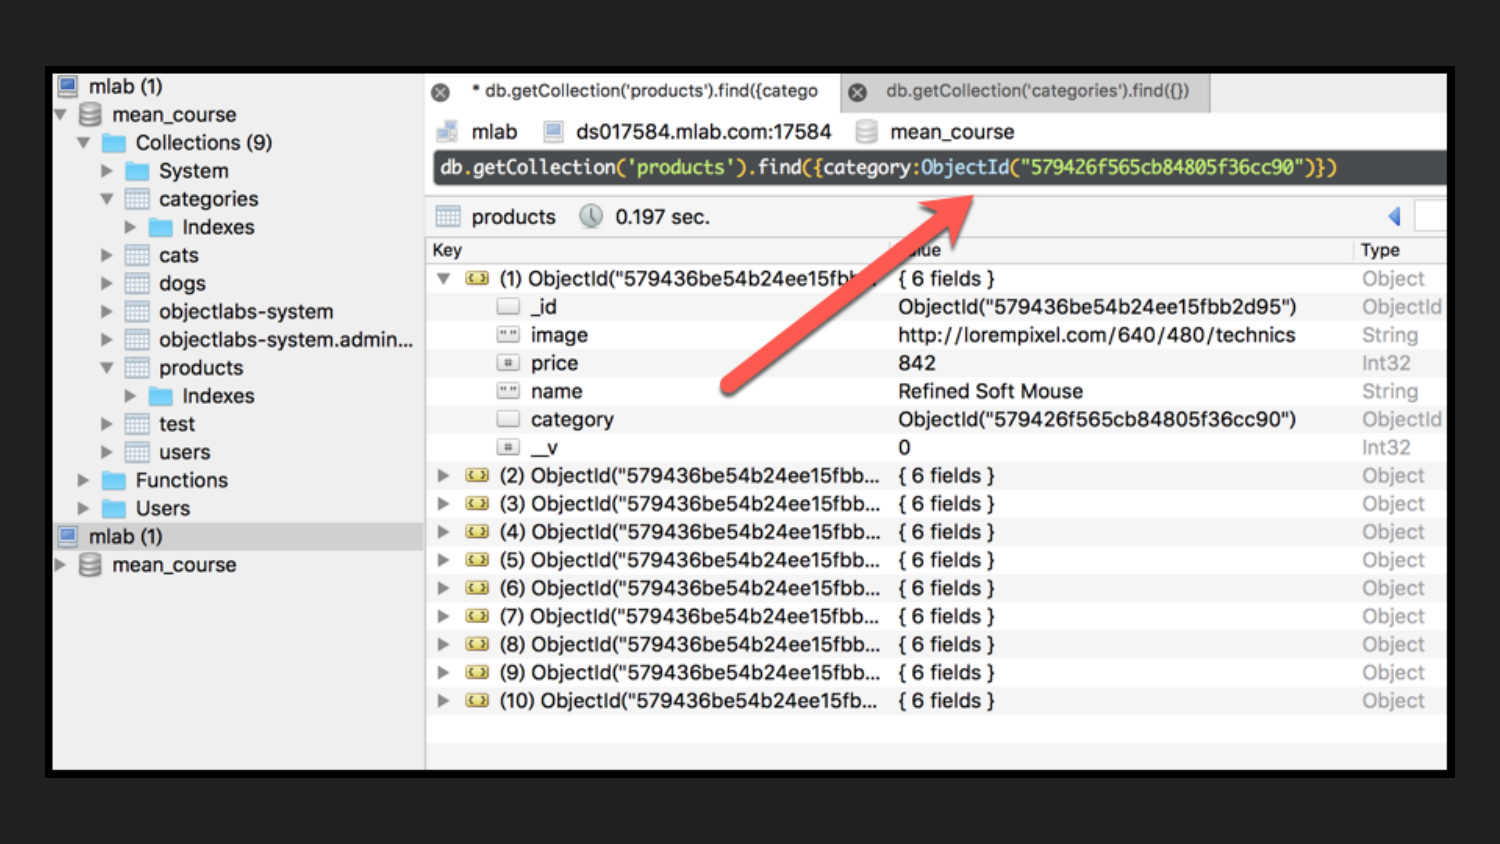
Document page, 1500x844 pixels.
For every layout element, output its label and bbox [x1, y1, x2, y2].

picture [45, 66, 1455, 778]
